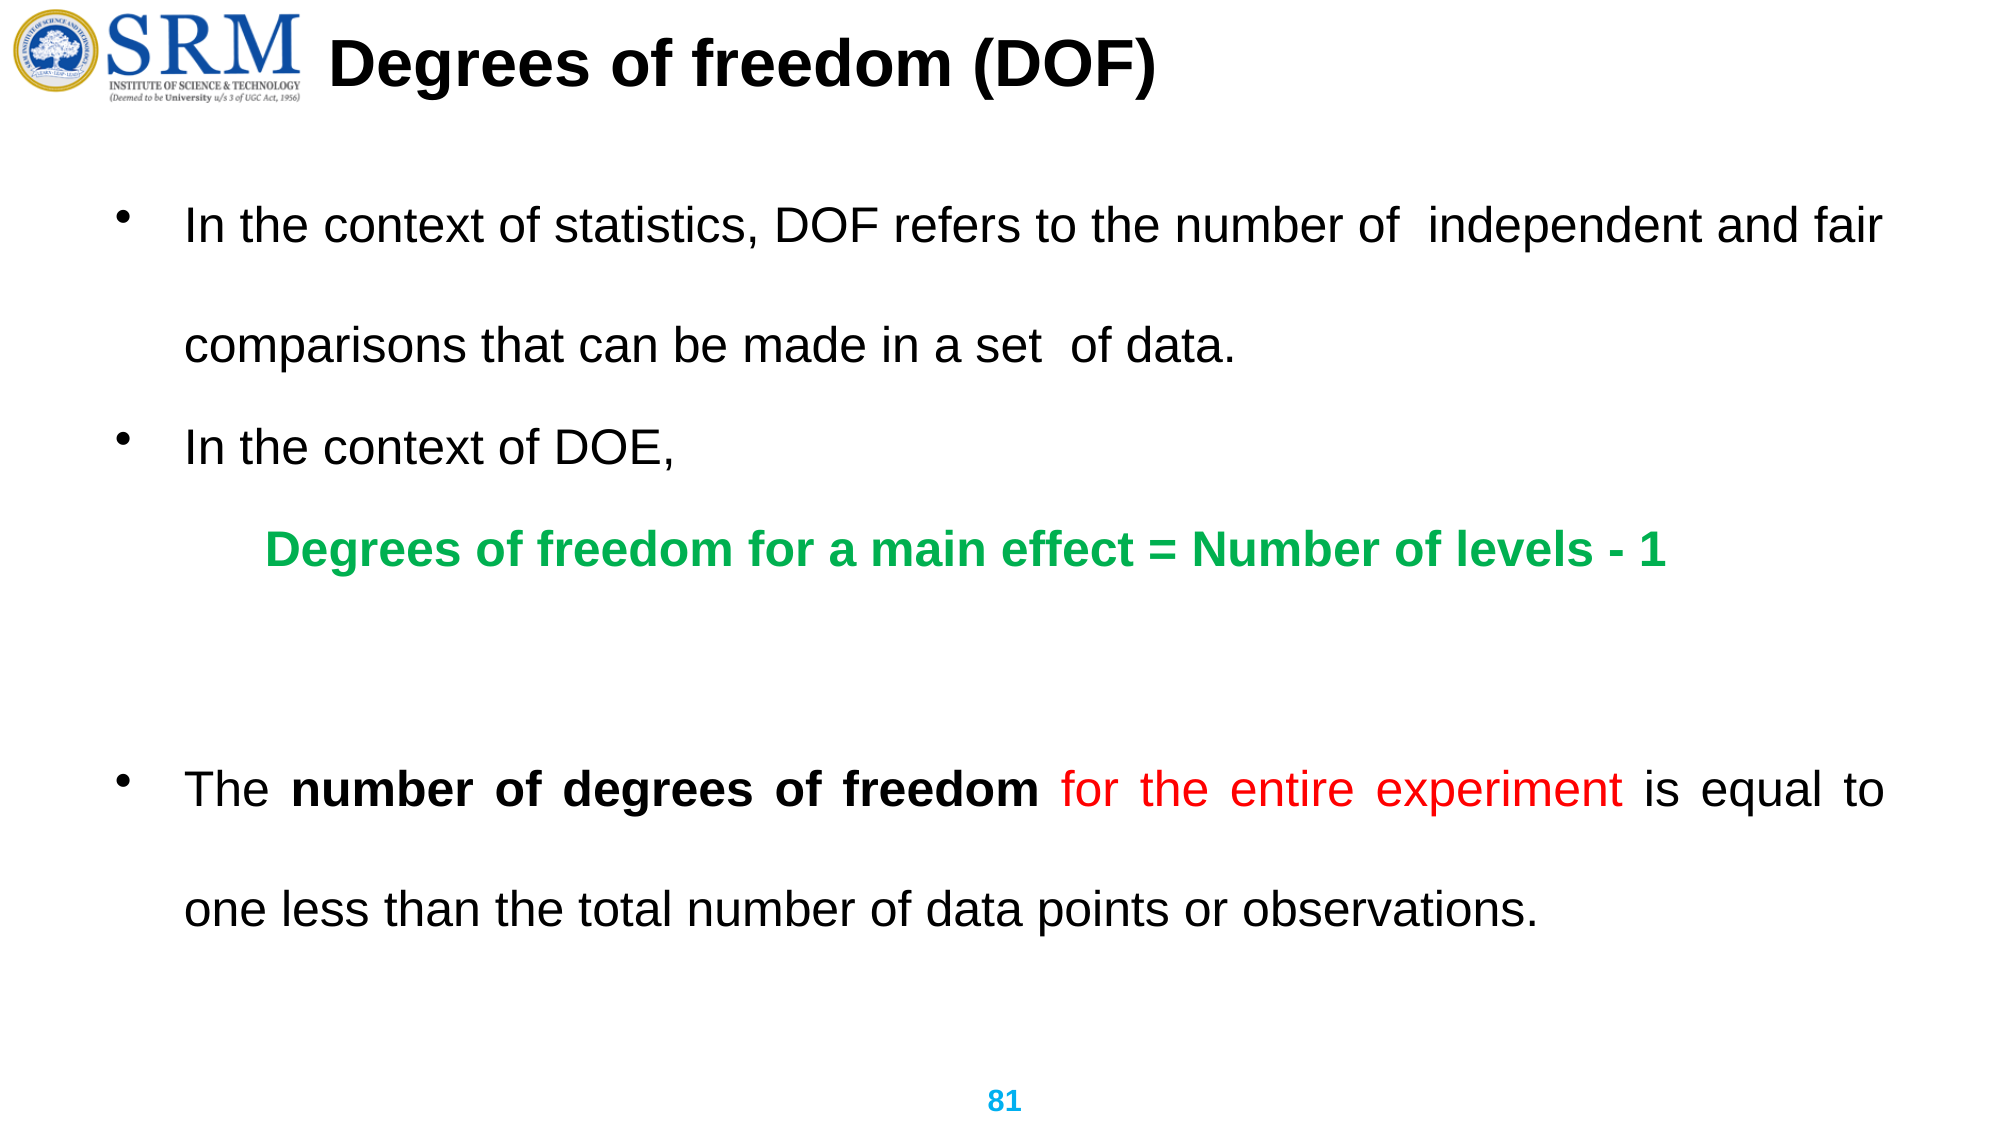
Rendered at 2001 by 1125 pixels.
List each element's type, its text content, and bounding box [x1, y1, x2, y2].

title Degrees of freedom (DOF) [313, 23, 1998, 95]
slide_number 81 [924, 1072, 1085, 1125]
picture [1, 0, 309, 119]
list In the context of statistics, DOF refers to the number of independent and fair comparisons that can be made in a set of data. In the context of DOE, Degrees of freedom for a main effect = Number of levels - 1 The number of degrees of freedom for the entire experiment is equal to one less than the total number of data points or observations. [99, 125, 1900, 970]
